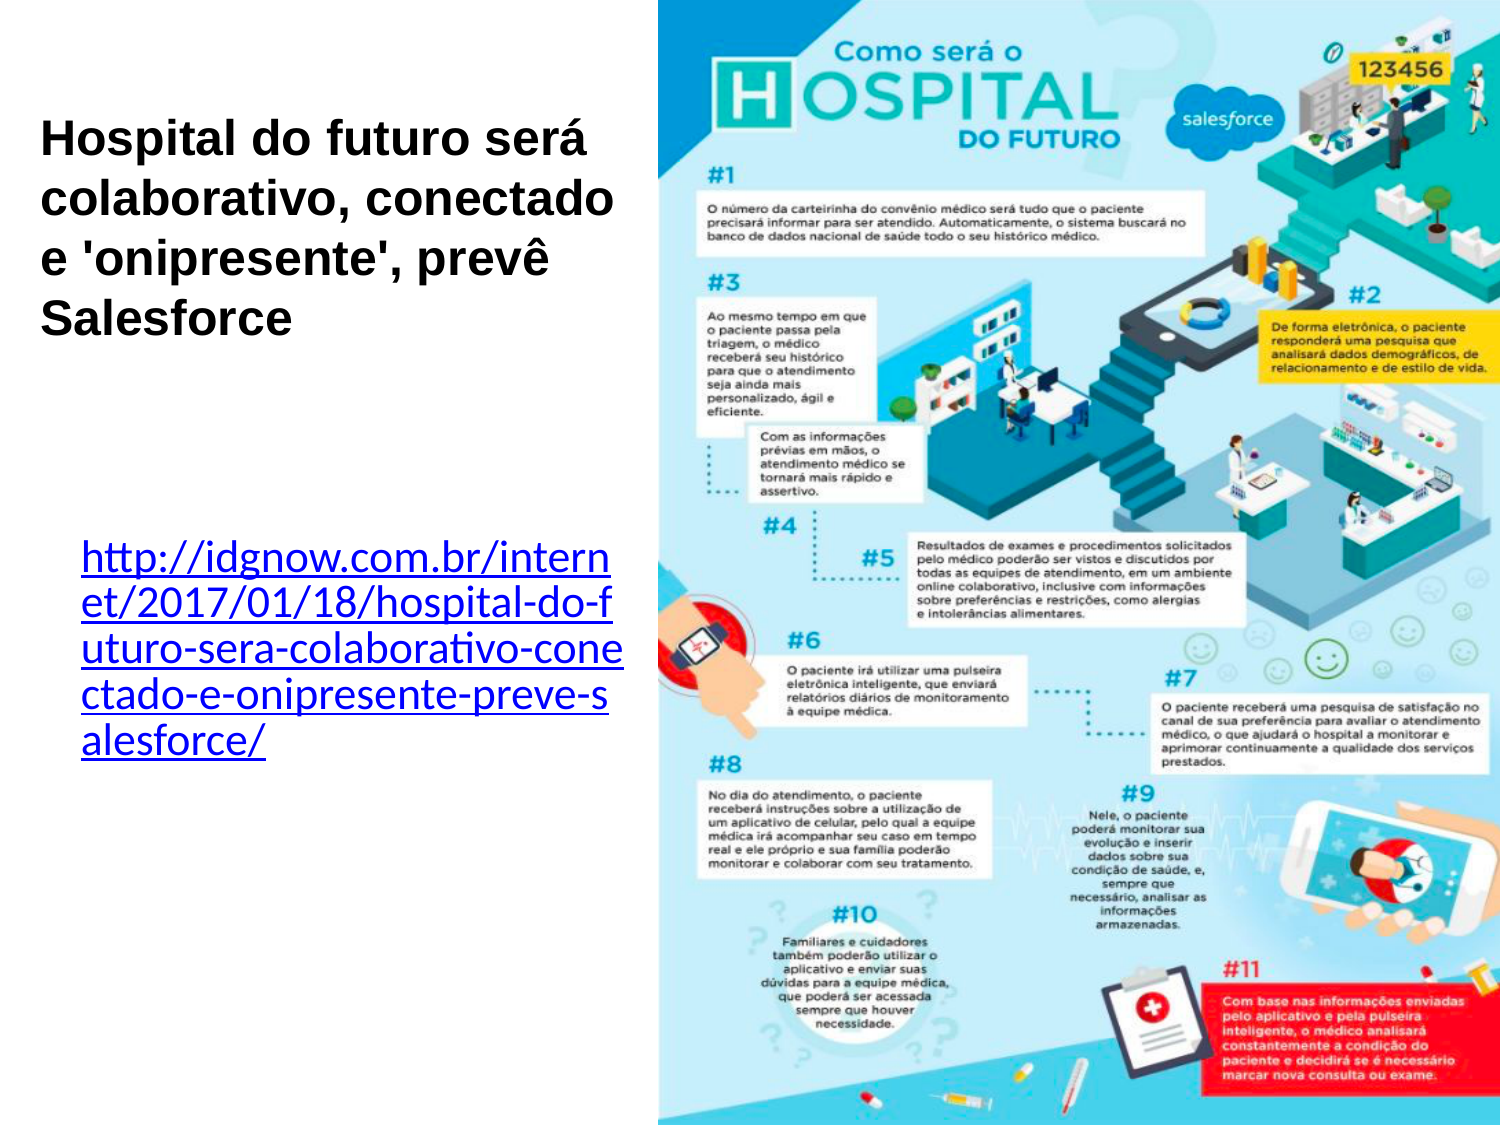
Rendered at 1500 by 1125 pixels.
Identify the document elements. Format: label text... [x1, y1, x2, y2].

list http://idgnow.com.br/internet/2017/01/18/hospital-do-futuro-sera-colaborativo-conectado-e-onipresente-preve-salesforce/ [32, 511, 641, 897]
title Hospital do futuro será colaborativo, conectado e 'onipresente', prevê Salesforce [25, 91, 634, 420]
picture [658, 0, 1500, 1125]
